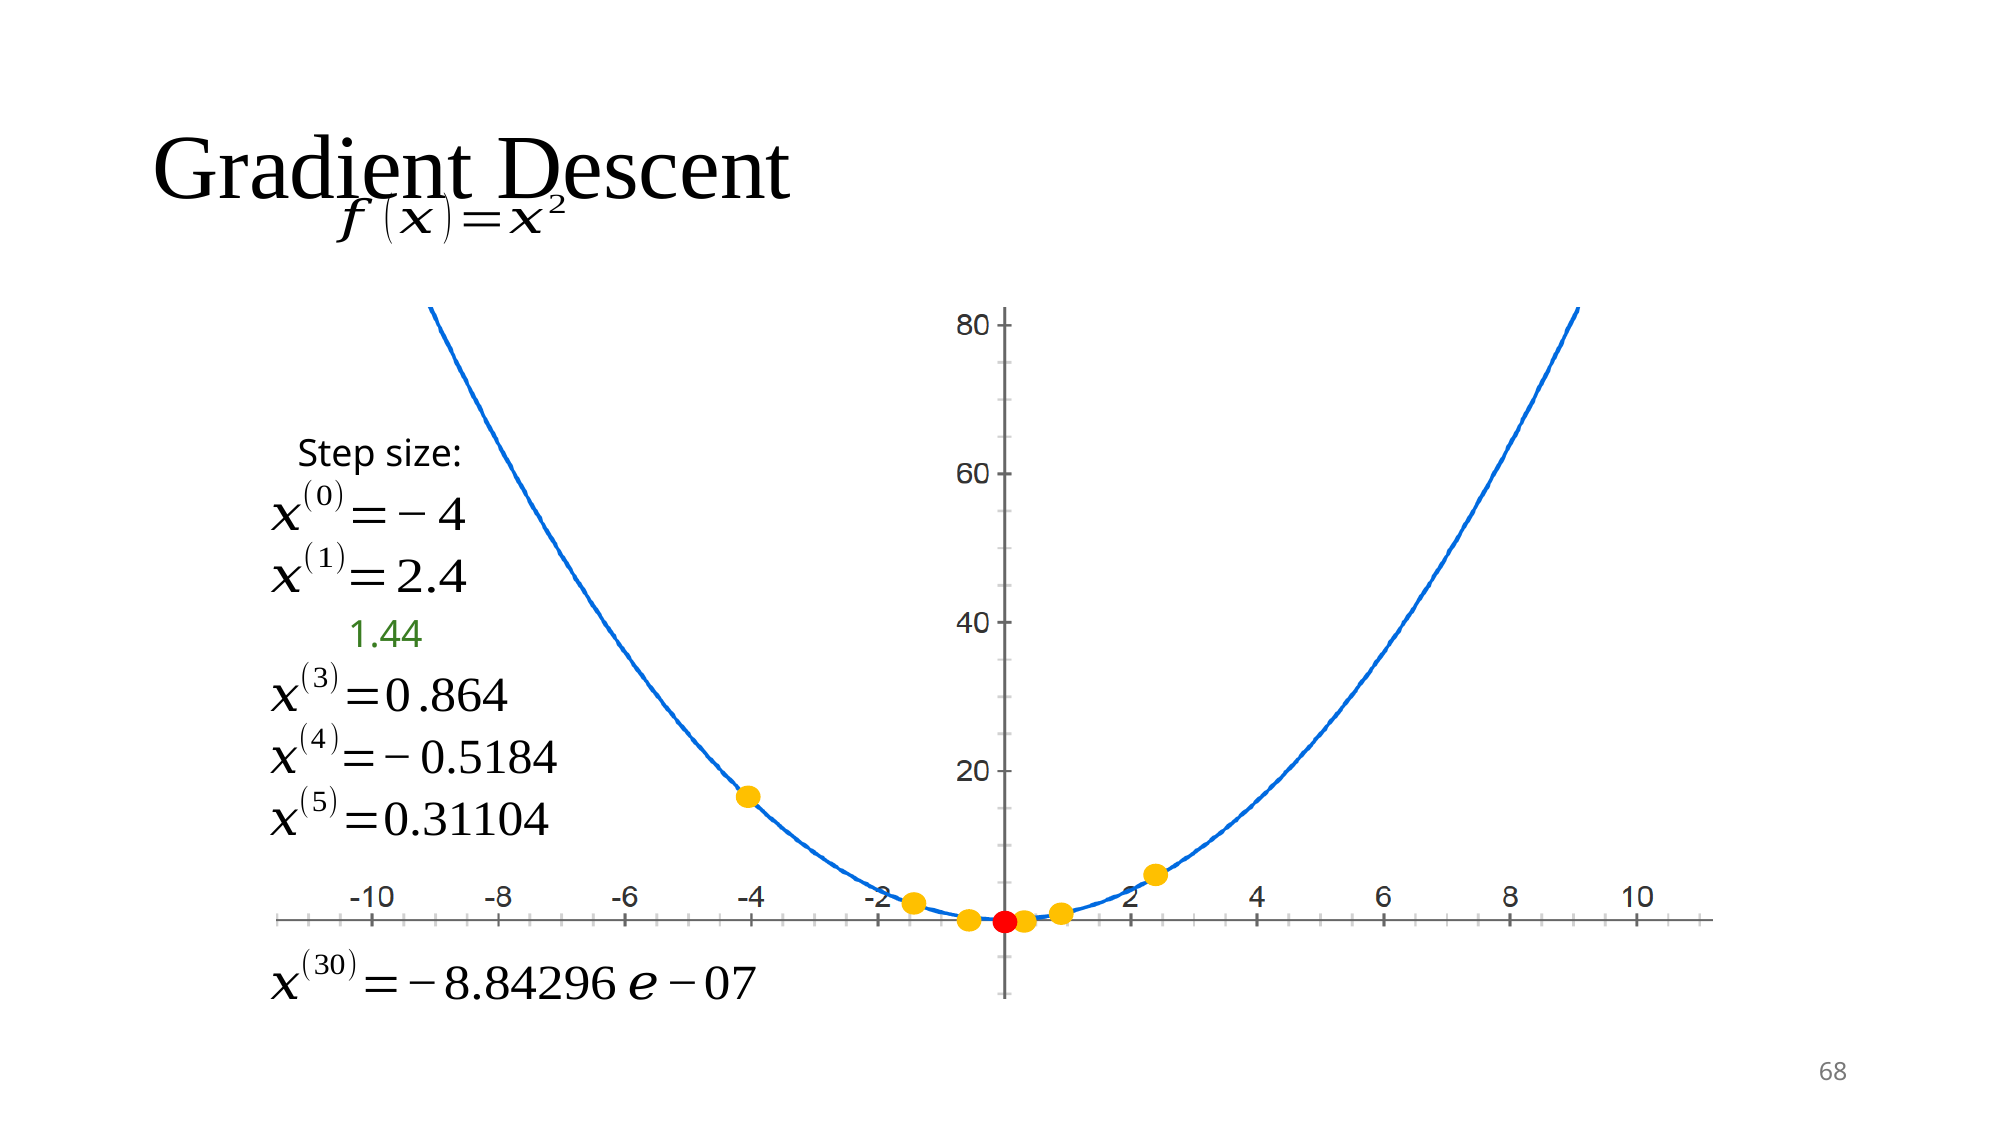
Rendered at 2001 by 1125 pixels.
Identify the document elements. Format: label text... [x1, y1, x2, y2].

title Gradient Descent [137, 59, 1863, 278]
picture [275, 306, 1714, 999]
slide_number 68 [1412, 1042, 1863, 1103]
